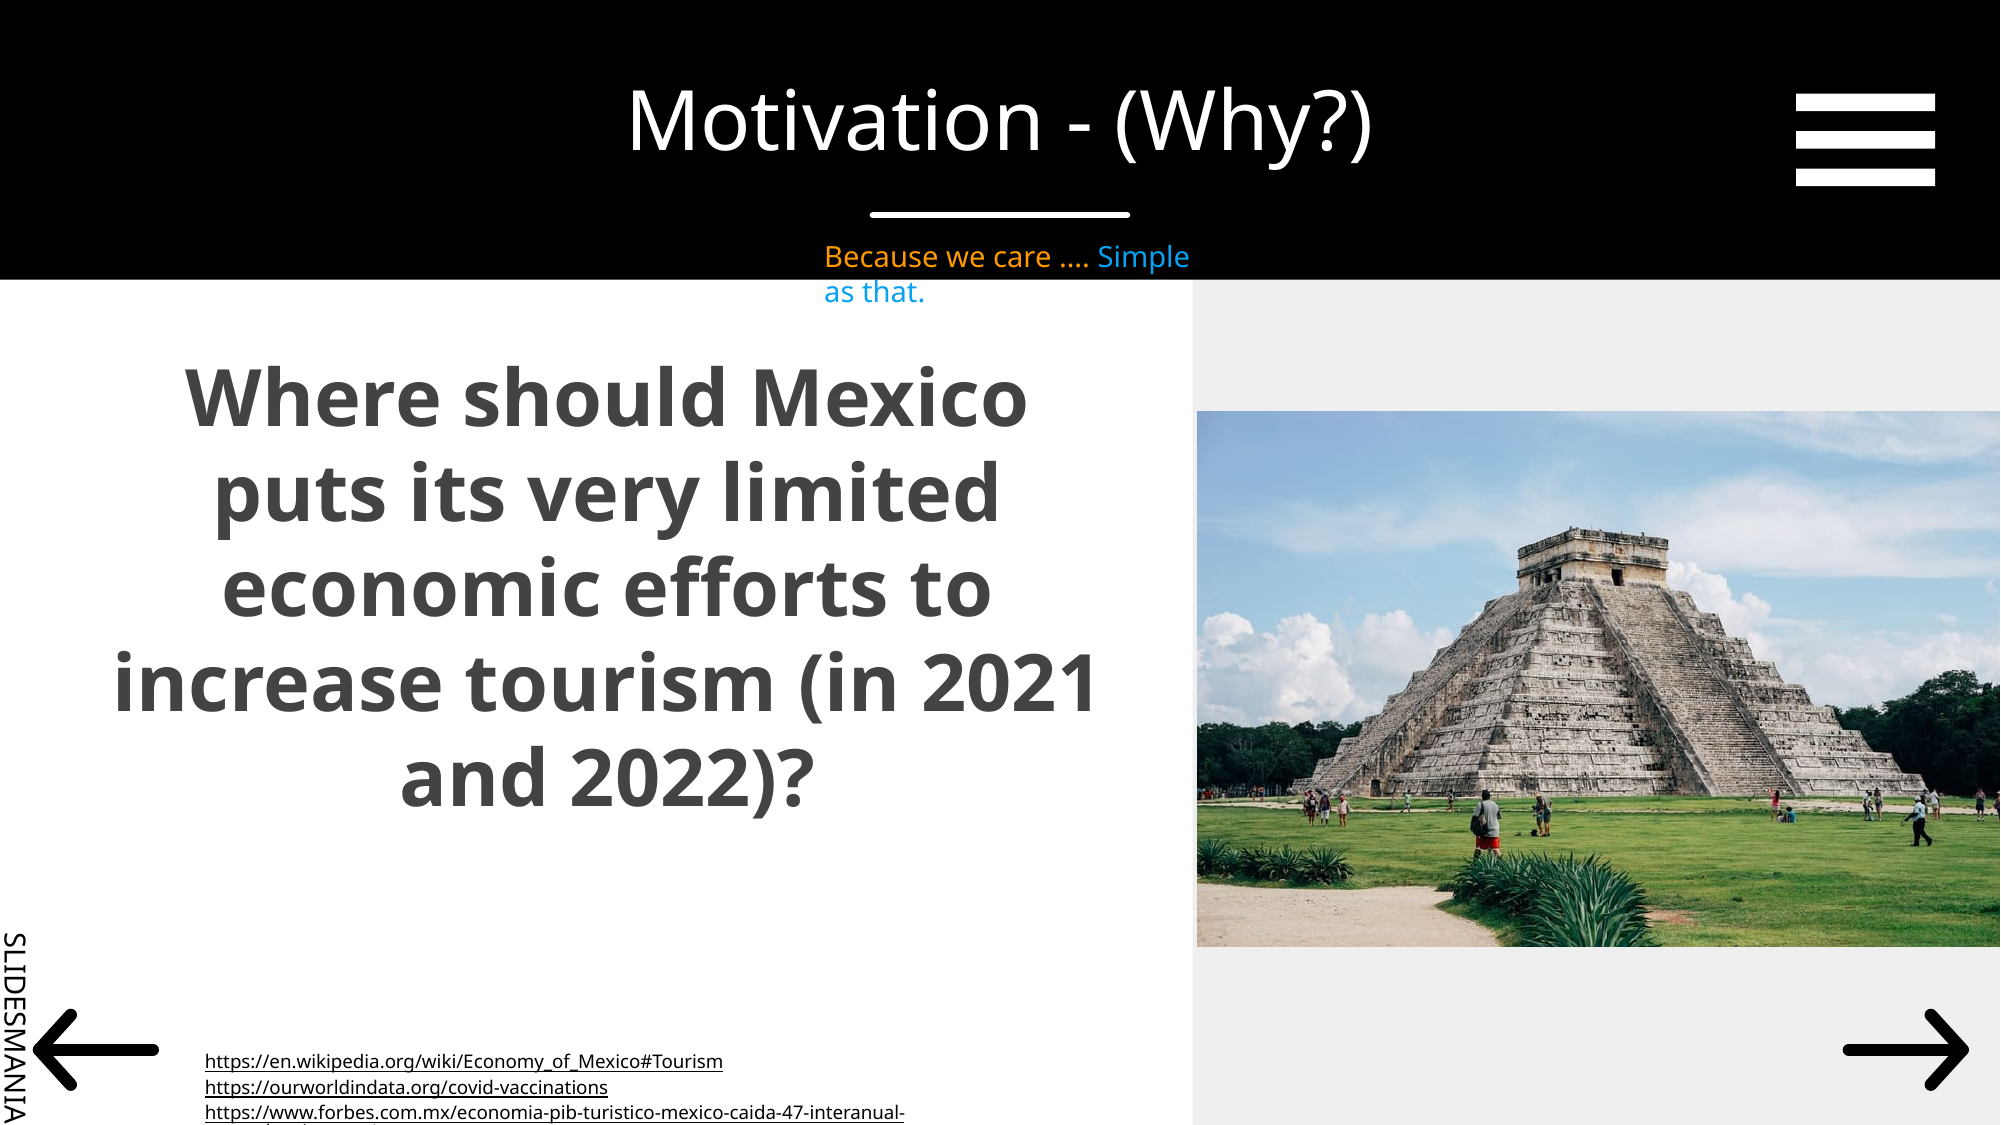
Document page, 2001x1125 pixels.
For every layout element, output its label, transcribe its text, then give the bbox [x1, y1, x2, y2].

text_box https://en.wikipedia.org/wiki/Economy_of_Mexico#Tourism https://ourworldindata.org/covid-vaccinations https://www.forbes.com.mx/economia-pib-turistico-mexico-caida-47-interanual-segundo-trimestre/ [189, 1035, 921, 1125]
text_box [0, 994, 202, 1120]
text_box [1848, 1014, 1963, 1085]
text_box Because we care …. Simple as that. [809, 223, 1228, 323]
title Motivation - (Why?) [68, 47, 1728, 173]
text_box [1804, 994, 2000, 1120]
text_box [1728, 0, 2000, 272]
list Where should Mexico puts its very limited economic efforts to increase tourism (in 2021 and 2022)? [68, 427, 1148, 871]
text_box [38, 1014, 153, 1085]
picture [1196, 411, 2000, 948]
